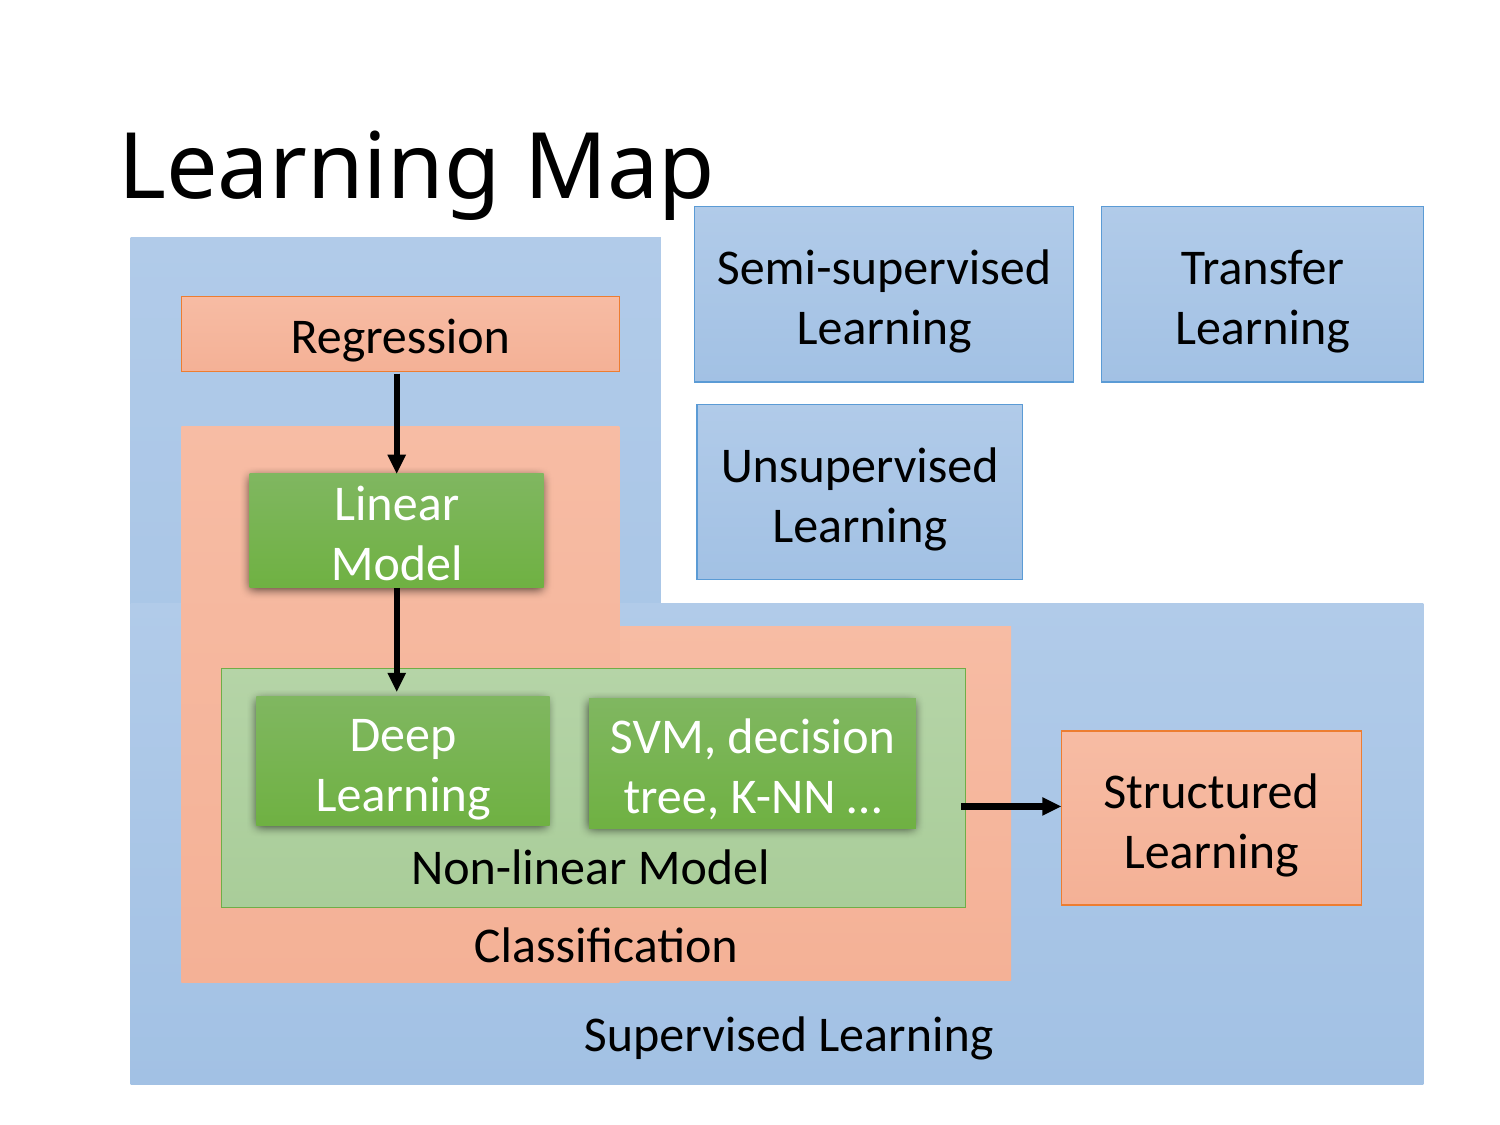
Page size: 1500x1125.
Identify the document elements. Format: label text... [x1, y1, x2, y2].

text_box [181, 426, 620, 983]
text_box Linear Model [249, 473, 544, 588]
text_box Structured Learning [1061, 730, 1362, 906]
text_box [620, 626, 1012, 803]
text_box Unsupervised Learning [696, 404, 1023, 580]
text_box Classification [438, 908, 774, 980]
text_box Transfer Learning [1101, 206, 1424, 383]
text_box Deep Learning [256, 696, 550, 826]
text_box [221, 668, 966, 908]
text_box [130, 603, 1424, 1085]
text_box SVM, decision tree, K-NN … [589, 698, 916, 829]
text_box Supervised Learning [510, 993, 1068, 1069]
text_box [620, 810, 1012, 981]
text_box Regression [181, 296, 620, 372]
title Learning Map [103, 59, 1397, 278]
text_box Non-linear Model [382, 826, 798, 902]
text_box Semi-supervised Learning [694, 206, 1074, 383]
text_box [130, 278, 661, 603]
